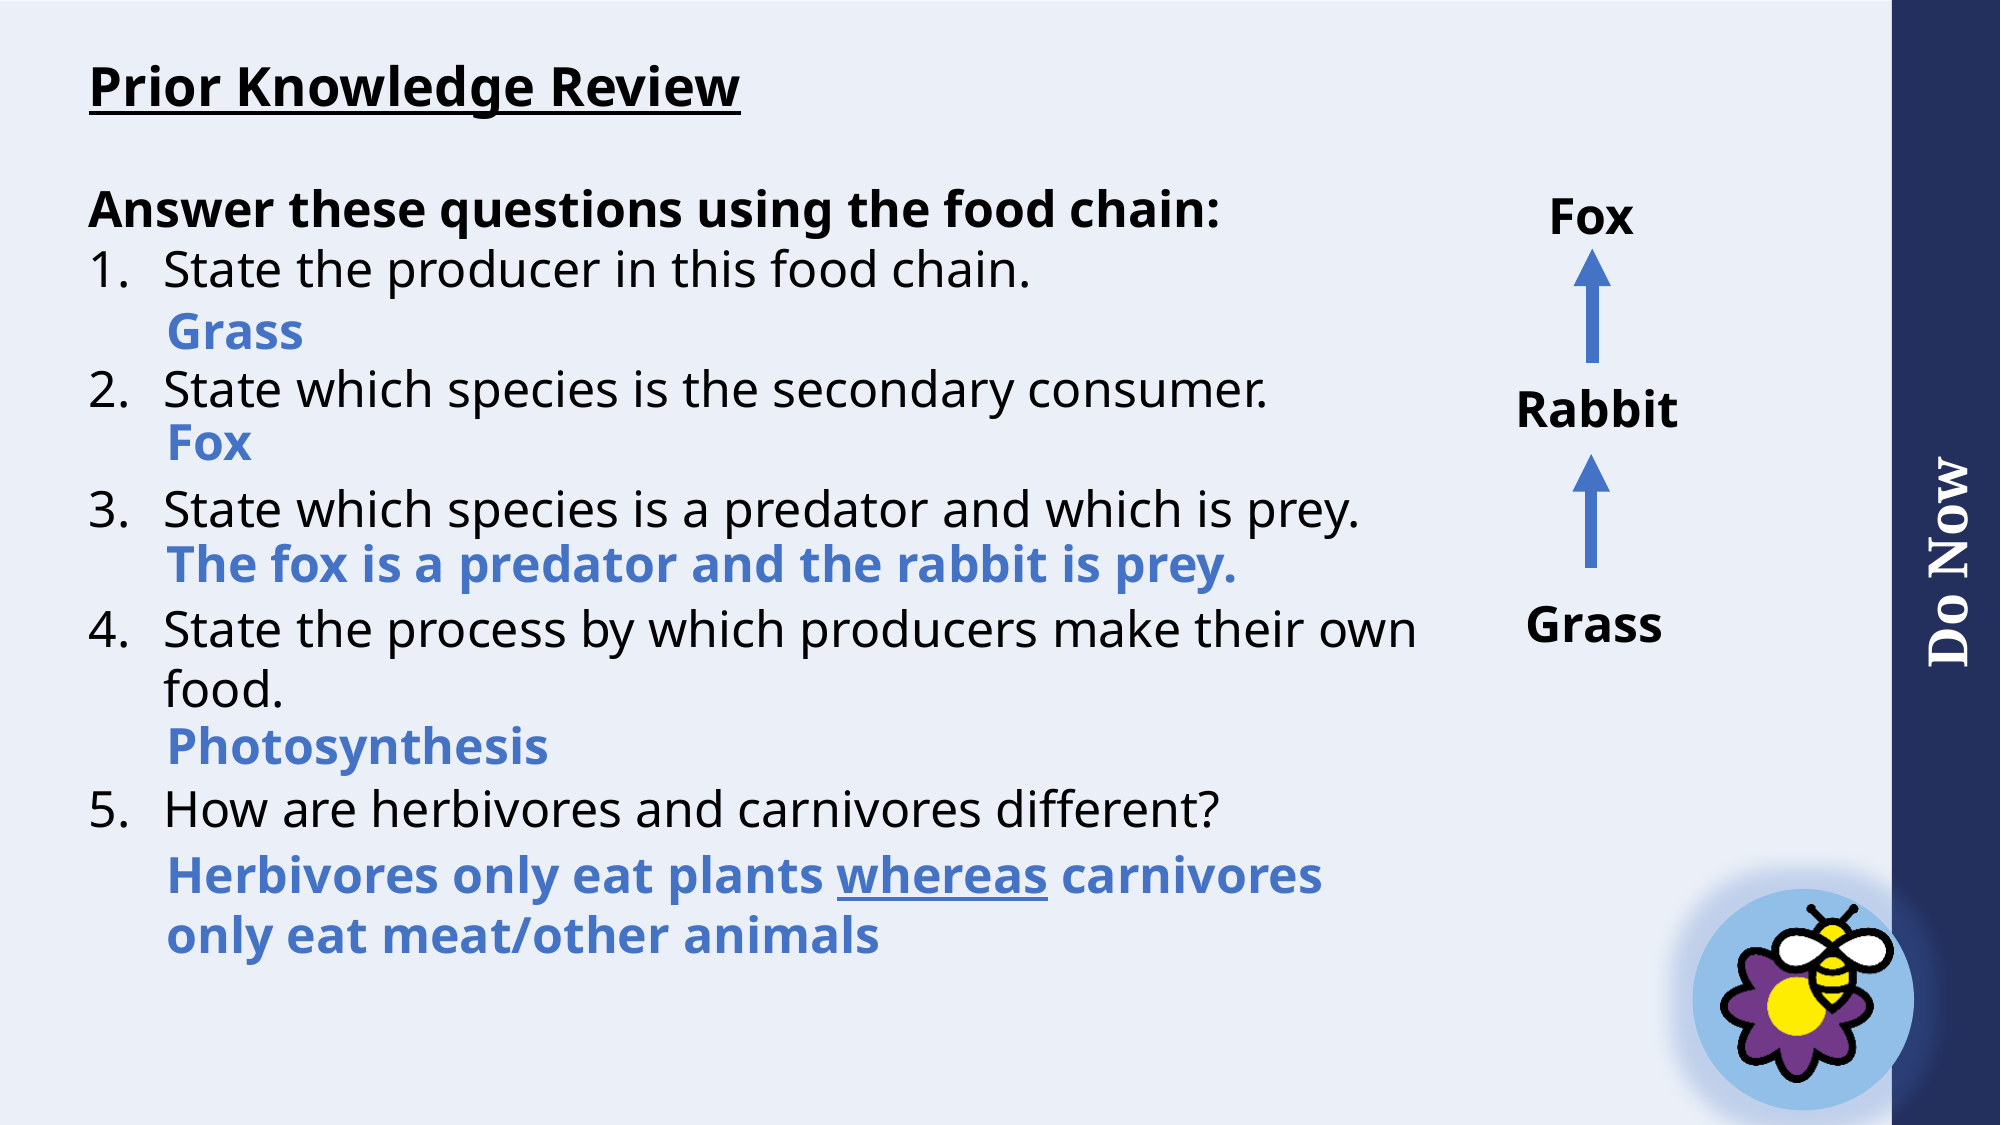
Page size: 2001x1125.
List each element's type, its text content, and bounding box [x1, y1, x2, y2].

text_box The fox is a predator and the rabbit is prey. [166, 532, 1361, 593]
picture [1720, 904, 1894, 1083]
text_box Rabbit [1501, 370, 1795, 446]
text_box Grass [1510, 585, 1805, 660]
text_box Fox [1533, 177, 1827, 252]
text_box Photosynthesis [166, 714, 1361, 775]
text_box Grass [166, 299, 1155, 360]
text_box Answer these questions using the food chain: State the producer in this food chain. State which species is the secondary consumer. State which species is a predator and which is prey. State the process by which producers make their own food. How are herbivores and carnivores different? [88, 177, 1550, 898]
text_box Herbivores only eat plants whereas carnivores only eat meat/other animals [166, 843, 1361, 964]
title Prior Knowledge Review [88, 0, 1831, 119]
text_box Fox [166, 410, 1155, 471]
